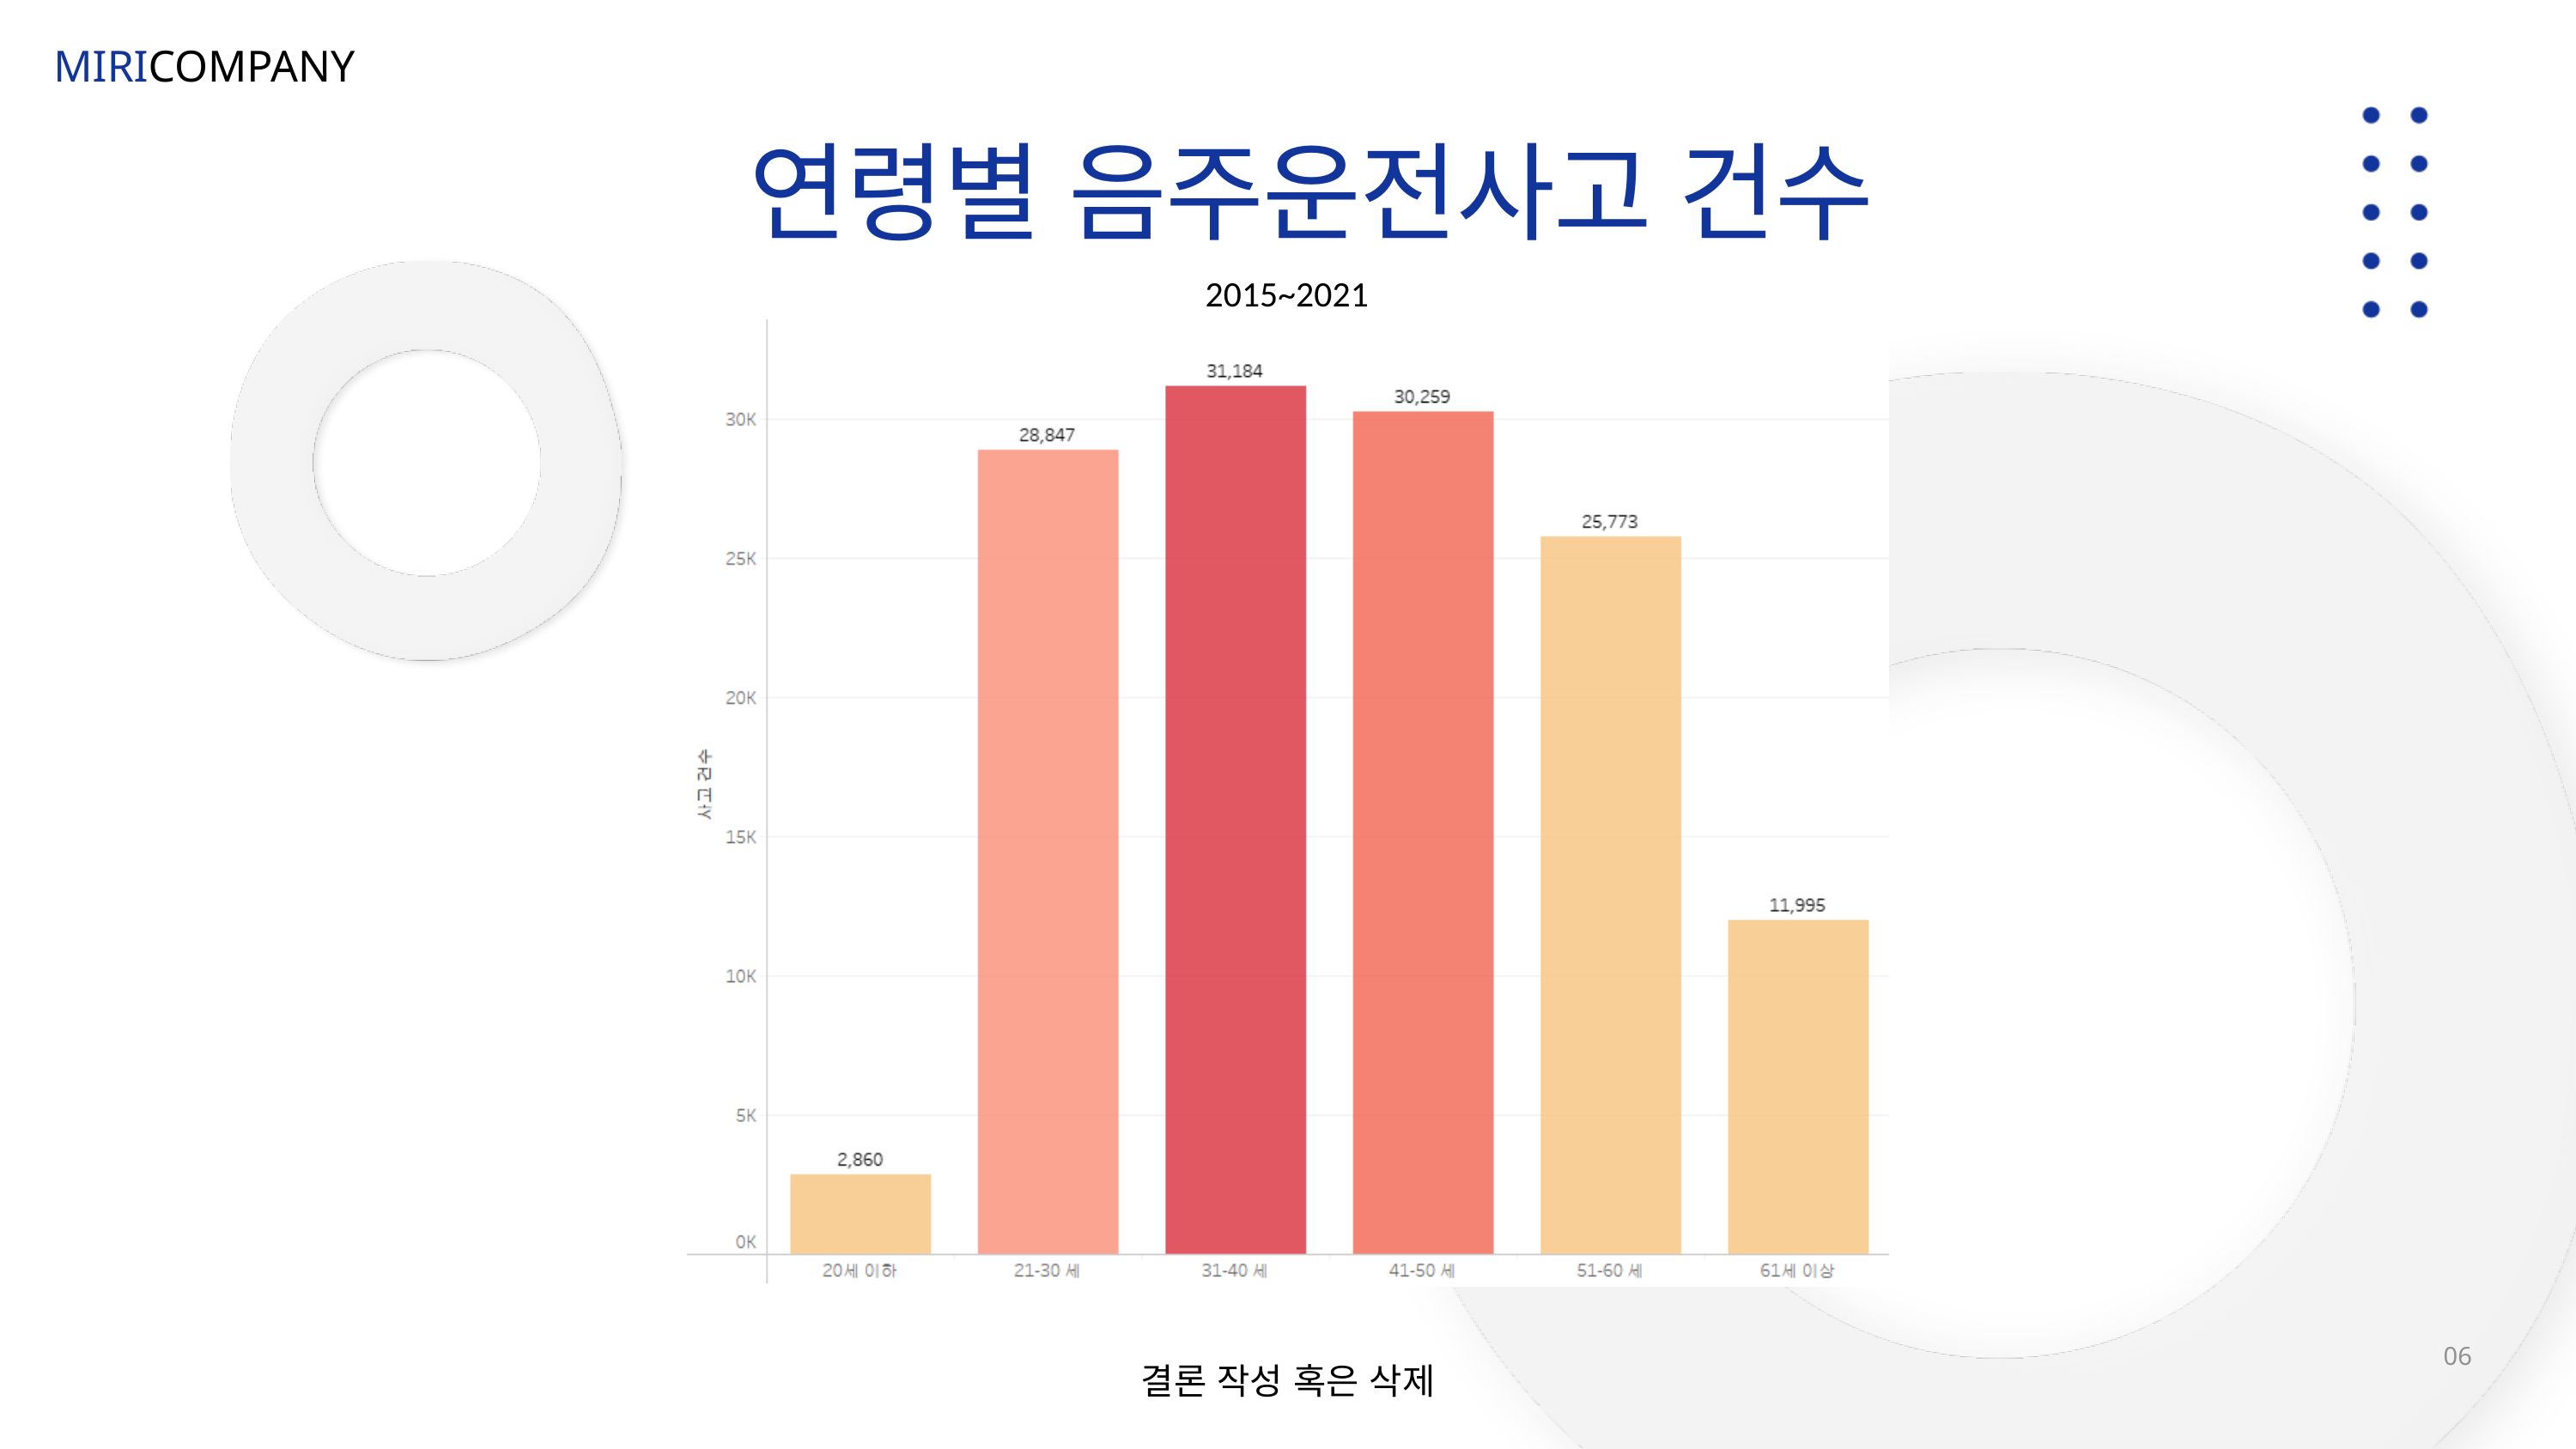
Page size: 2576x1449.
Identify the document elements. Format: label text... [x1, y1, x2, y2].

text_box 2015~2021 [627, 276, 2002, 318]
picture [230, 260, 623, 662]
picture [687, 319, 2576, 1449]
text_box 결론 작성 혹은 삭제 [448, 1319, 1379, 1428]
picture [2360, 106, 2430, 321]
text_box MIRICOMPANY [53, 37, 1485, 97]
text_box 연령별 음주운전사고 건수 [576, 124, 2048, 276]
